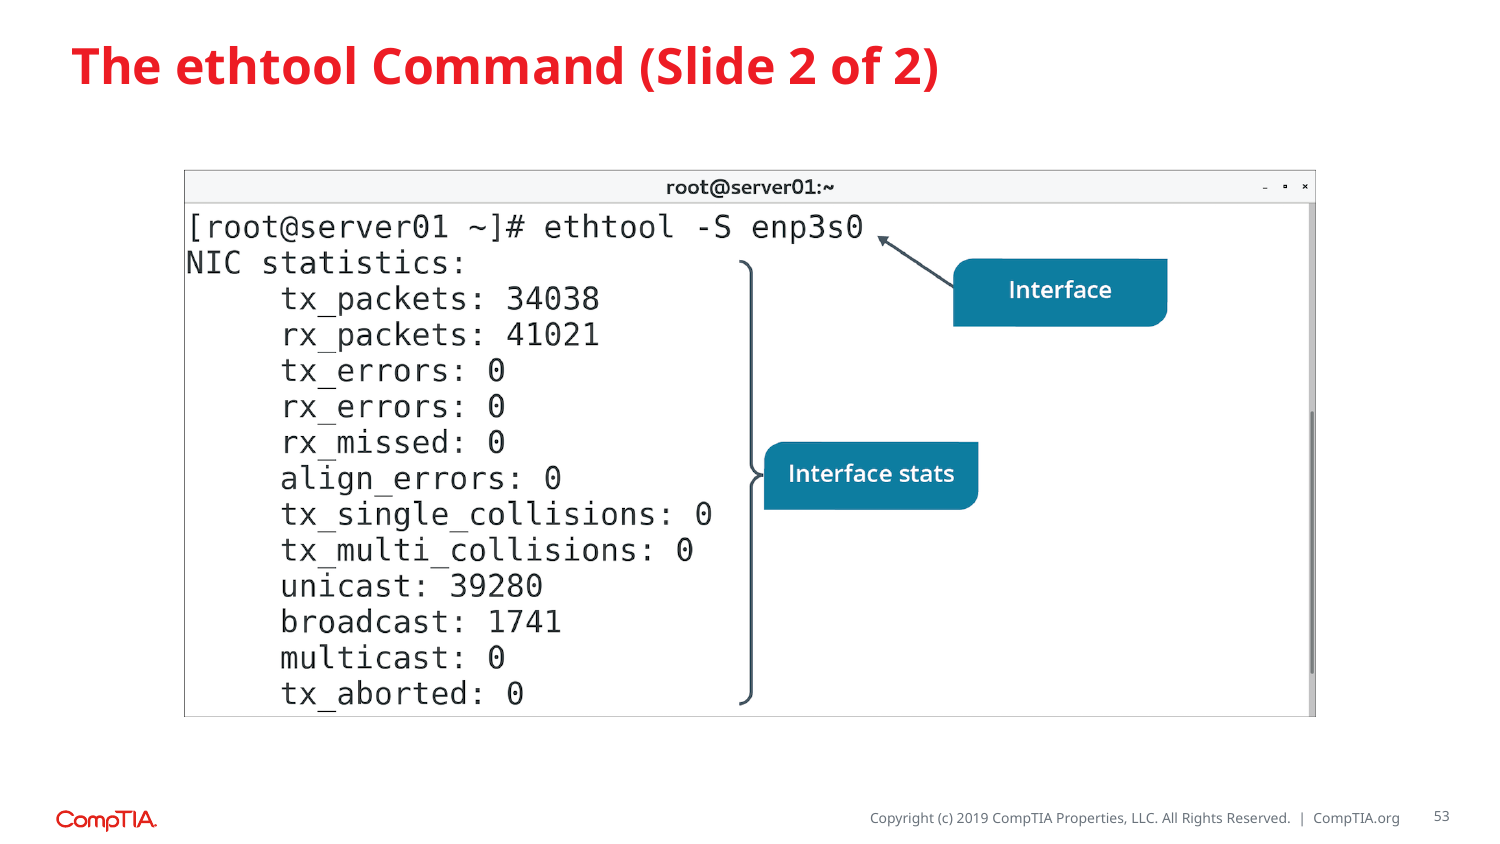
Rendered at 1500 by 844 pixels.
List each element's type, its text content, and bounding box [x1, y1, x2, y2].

picture [184, 169, 1316, 718]
title The ethtool Command (Slide 2 of 2) [56, 12, 1444, 117]
slide_number 53 [1407, 800, 1450, 835]
